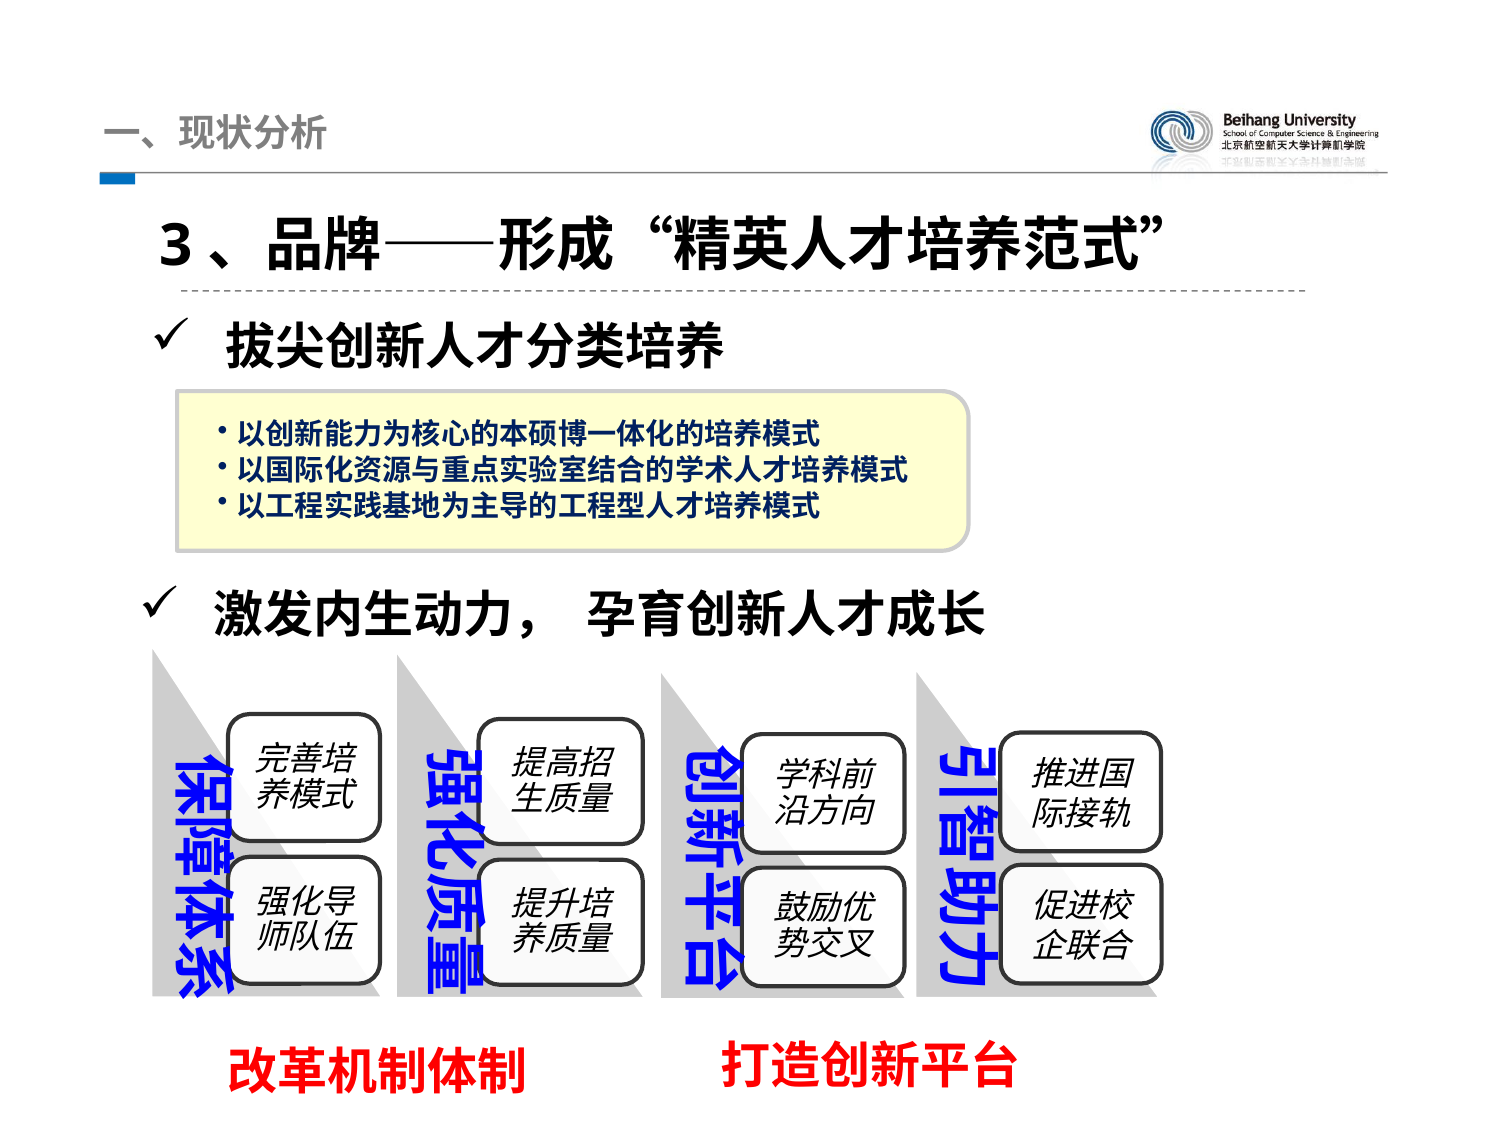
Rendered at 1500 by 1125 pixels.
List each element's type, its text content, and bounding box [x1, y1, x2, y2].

text_box 拔尖创新人才分类培养 [135, 306, 798, 382]
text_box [394, 647, 686, 1000]
text_box 激发内生动力， 孕育创新人才成长 [123, 575, 1016, 650]
picture [1139, 48, 1389, 227]
text_box [99, 172, 136, 185]
text_box 一、现状分析 [88, 101, 514, 161]
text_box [690, 665, 947, 1001]
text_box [176, 390, 969, 551]
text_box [150, 641, 420, 999]
text_box 3、品牌——形成“精英人才培养范式” [145, 191, 1199, 294]
text_box 改革机制体制 [212, 1017, 612, 1107]
text_box 打造创新平台 [705, 1011, 1105, 1102]
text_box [945, 664, 1200, 1000]
